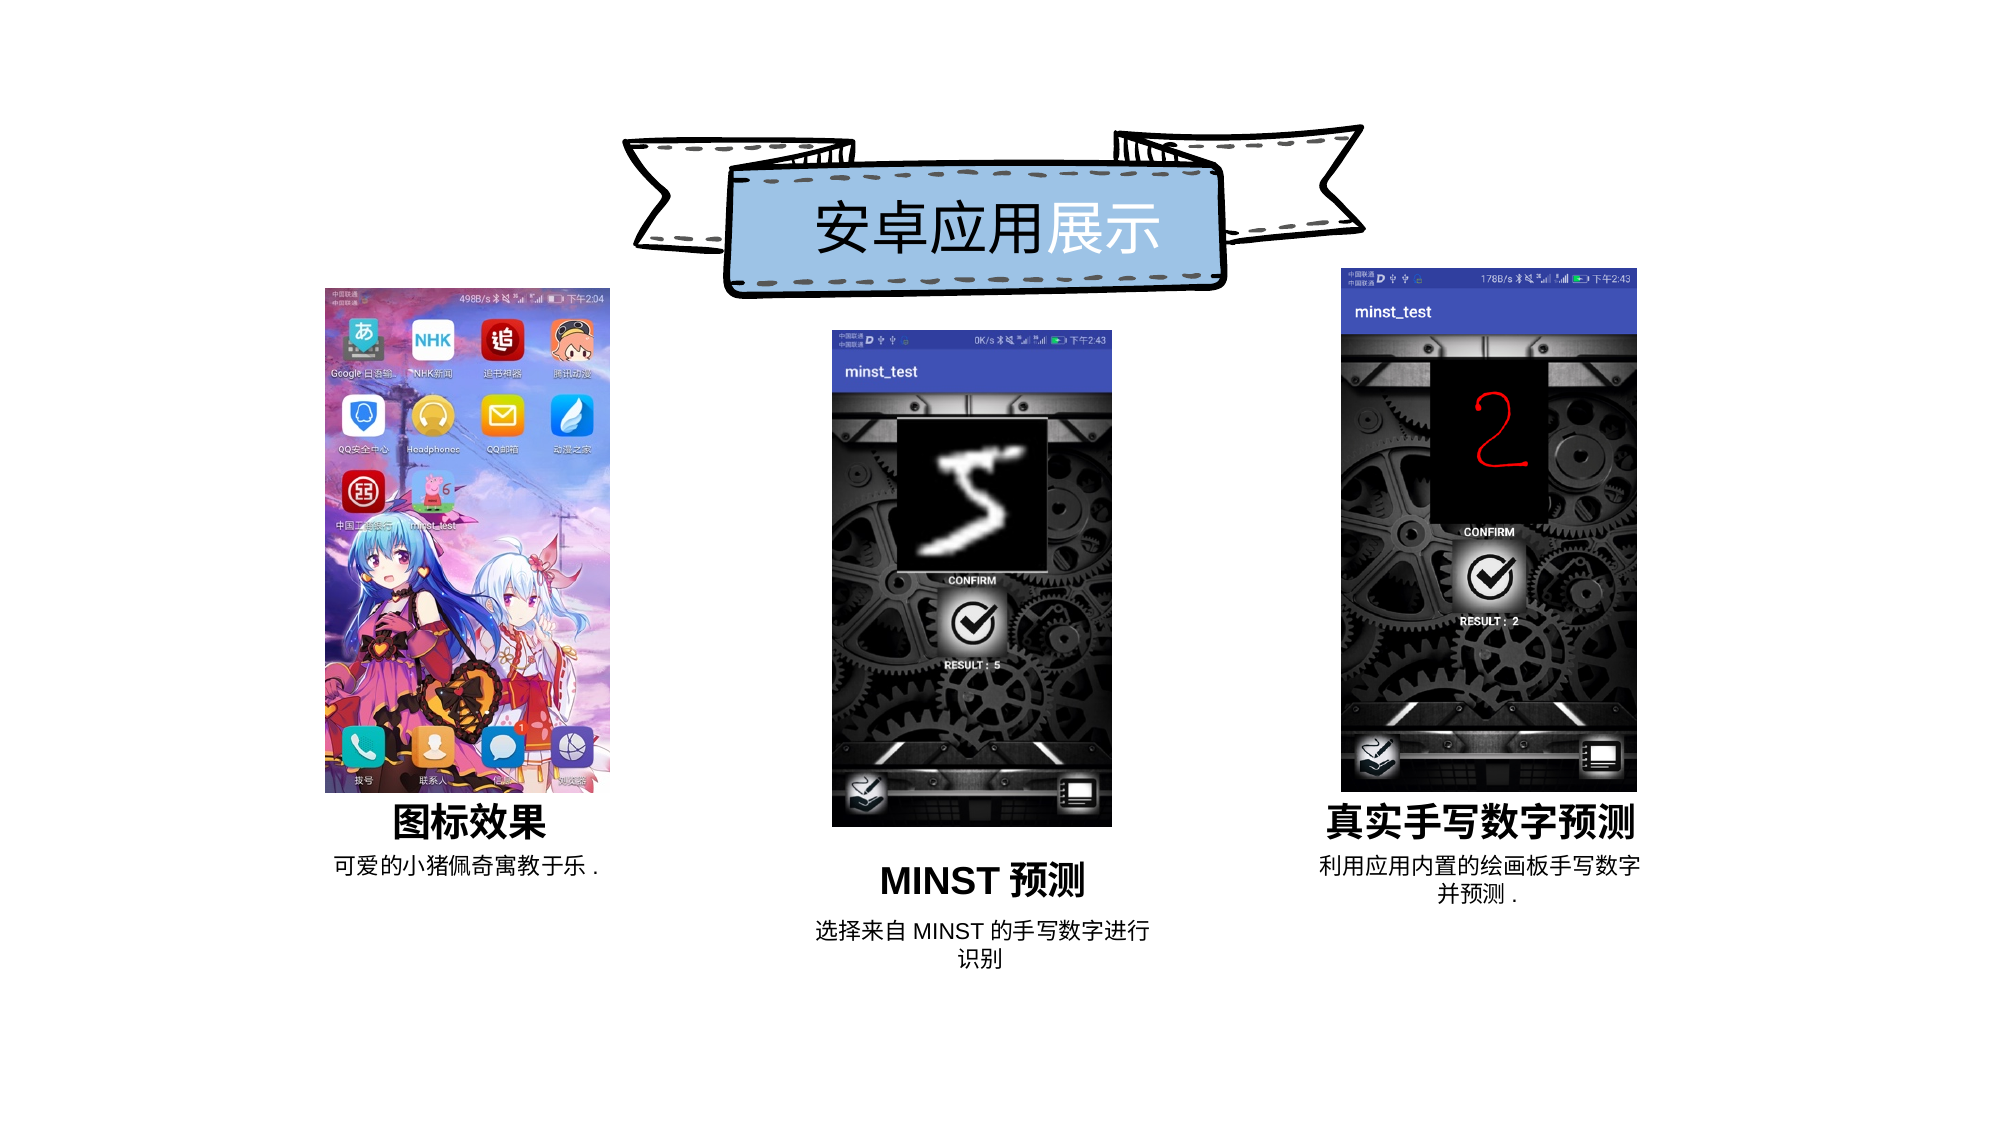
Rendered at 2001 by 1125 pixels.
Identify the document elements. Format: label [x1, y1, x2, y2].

text_box [621, 123, 1367, 300]
picture [1341, 268, 1637, 792]
text_box [1295, 789, 1667, 916]
text_box [284, 789, 655, 888]
picture [325, 288, 610, 793]
picture [832, 330, 1112, 827]
text_box [797, 848, 1169, 981]
